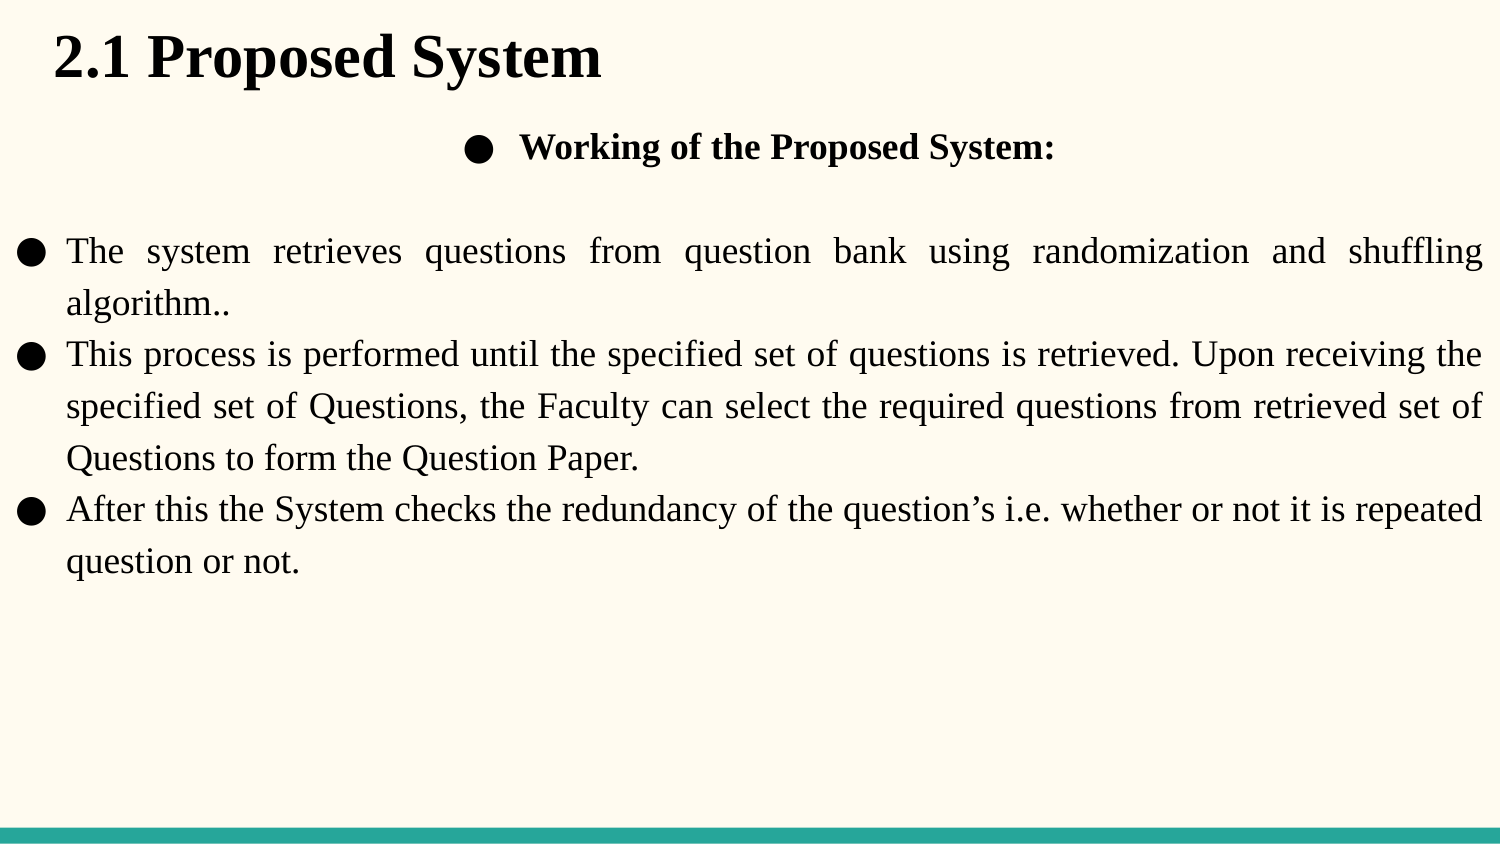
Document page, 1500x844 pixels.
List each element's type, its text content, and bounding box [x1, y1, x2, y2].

list Working of the Proposed System: The system retrieves questions from question bank using randomization and shuffling algorithm.. This process is performed until the specified set of questions is retrieved. Upon receiving the specified set of Questions, the Faculty can select the required questions from retrieved set of Questions to form the Question Paper. After this the System checks the redundancy of the question’s i.e. whether or not it is repeated question or not. [0, 100, 1500, 844]
title 2.1 Proposed System [38, 0, 1437, 100]
